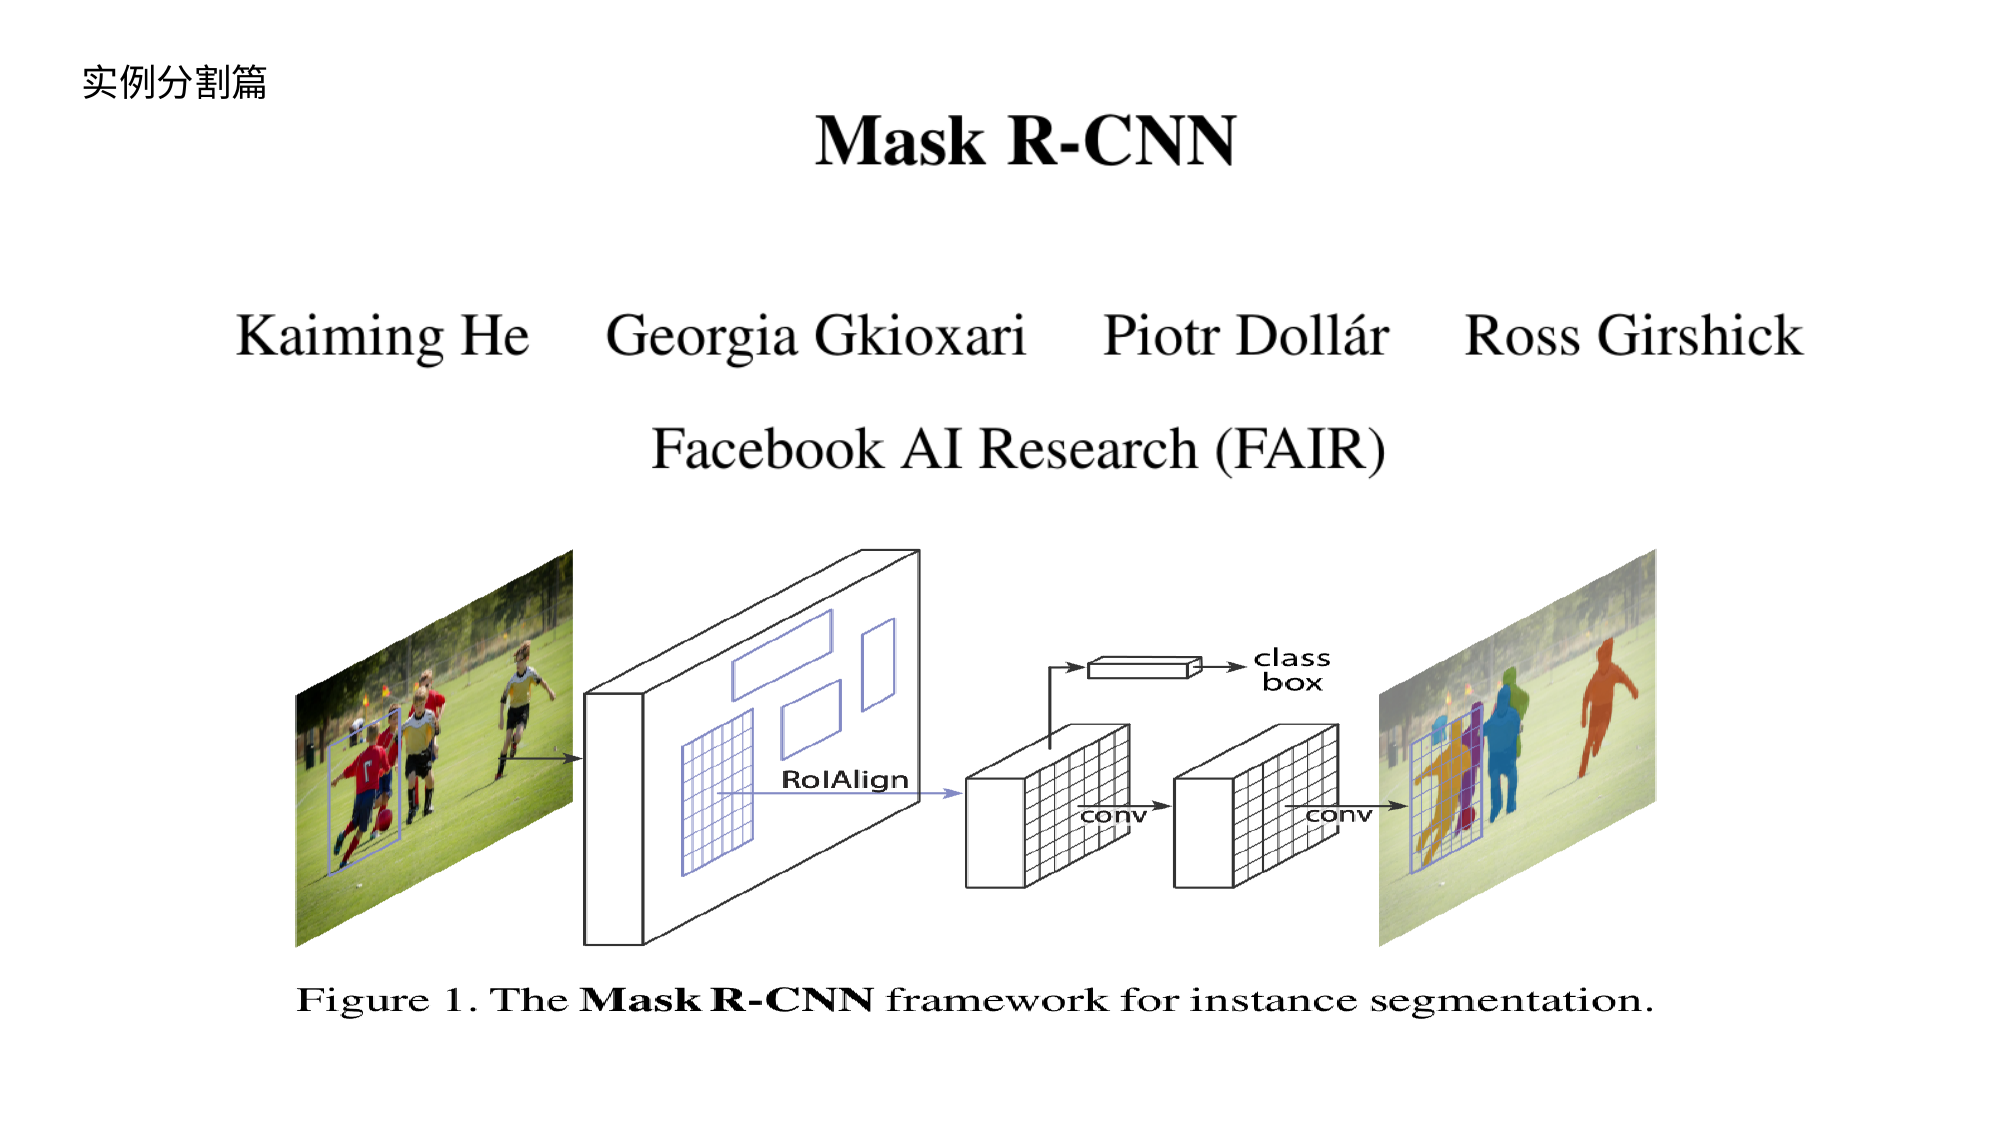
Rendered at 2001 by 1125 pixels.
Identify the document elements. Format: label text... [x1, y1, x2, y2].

text_box 实例分割篇 [67, 51, 184, 232]
picture [184, 50, 1840, 1063]
